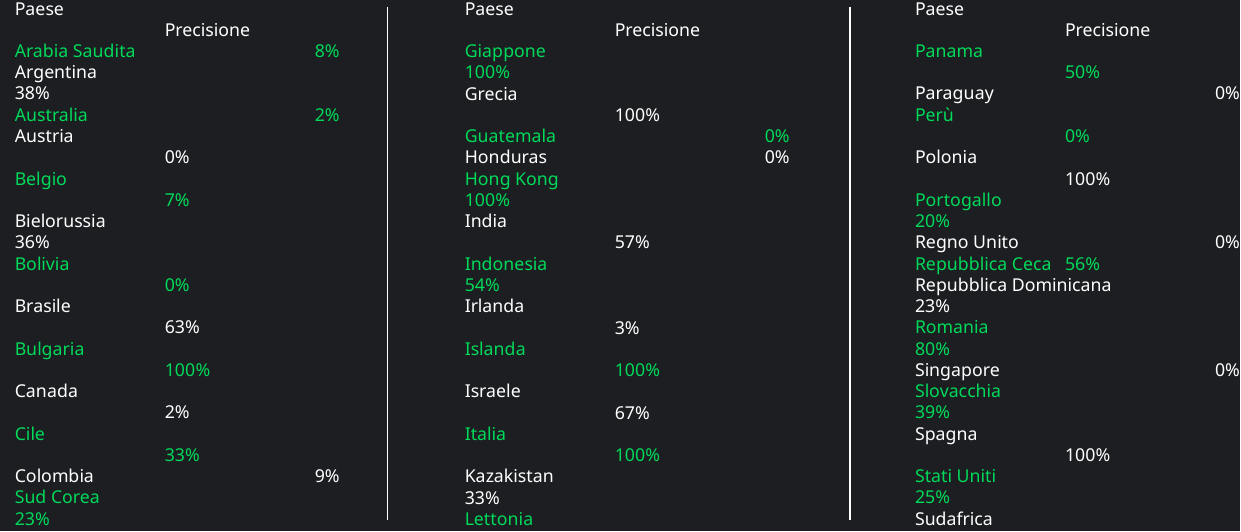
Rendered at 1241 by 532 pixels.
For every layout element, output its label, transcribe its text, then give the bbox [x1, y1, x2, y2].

text_box Paese Precisione Giappone 100% Grecia 100% Guatemala 0% Honduras 0% Hong Kong 100% India 57% Indonesia 54% Irlanda 3% Islanda 100% Israele 67% Italia 100% Kazakistan 33% Lettonia 13% Lituania 80% Lussemburgo 0% Malesia 12% Marocco 37% Messico 33% Nicaragua 3% Nigeria 81% Norvegia 46% Nuova Zelanda 2% Paesi Bassi 29% Pakistan 41% [450, 0, 807, 532]
text_box Paese Precisione Arabia Saudita 8% Argentina 38% Australia 2% Austria 0% Belgio 7% Bielorussia 36% Bolivia 0% Brasile 63% Bulgaria 100% Canada 2% Cile 33% Colombia 9% Sud Corea 23% Costa Rica 20% Danimarca 100% Emirati Arabi Uniti 6% Ecuador 0% Egitto 91% El Salvador 0% Estonia 12% Filippine 71% Finlandia 100% Francia 60% Germania 38% [0, 0, 356, 532]
text_box Paese Precisione Panama 50% Paraguay 0% Perù 0% Polonia 100% Portogallo 20% Regno Unito 0% Repubblica Ceca 56% Repubblica Dominicana 23% Romania 80% Singapore 0% Slovacchia 39% Spagna 100% Stati Uniti 25% Sudafrica 47% Svezia 100% Svizzera 20% Taiwan 100% Thailandia 100% Turchia 90% Ucraina 40% Ungheria 100% Uruguay 17% Venezuela 3% Vietnam 30% [900, 0, 1241, 532]
